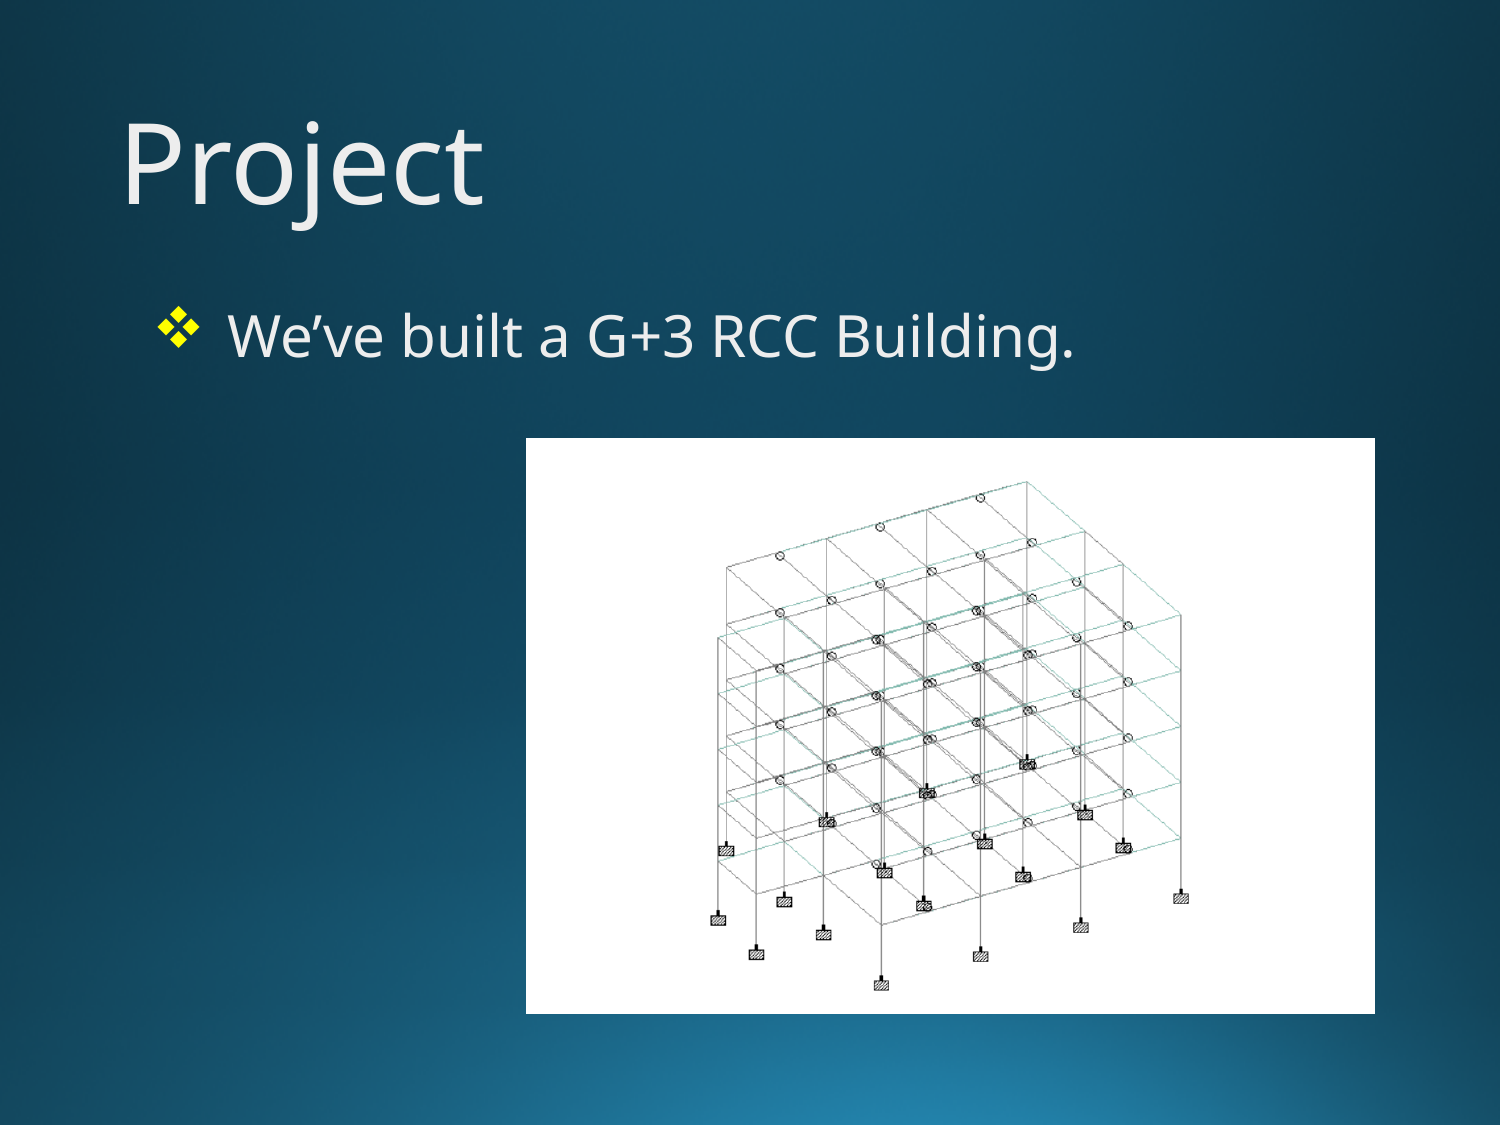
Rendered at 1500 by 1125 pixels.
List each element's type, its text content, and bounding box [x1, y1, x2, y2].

list We’ve built a G+3 RCC Building. [137, 299, 1397, 1014]
title Project [103, 59, 1397, 278]
picture [0, 0, 1500, 1125]
